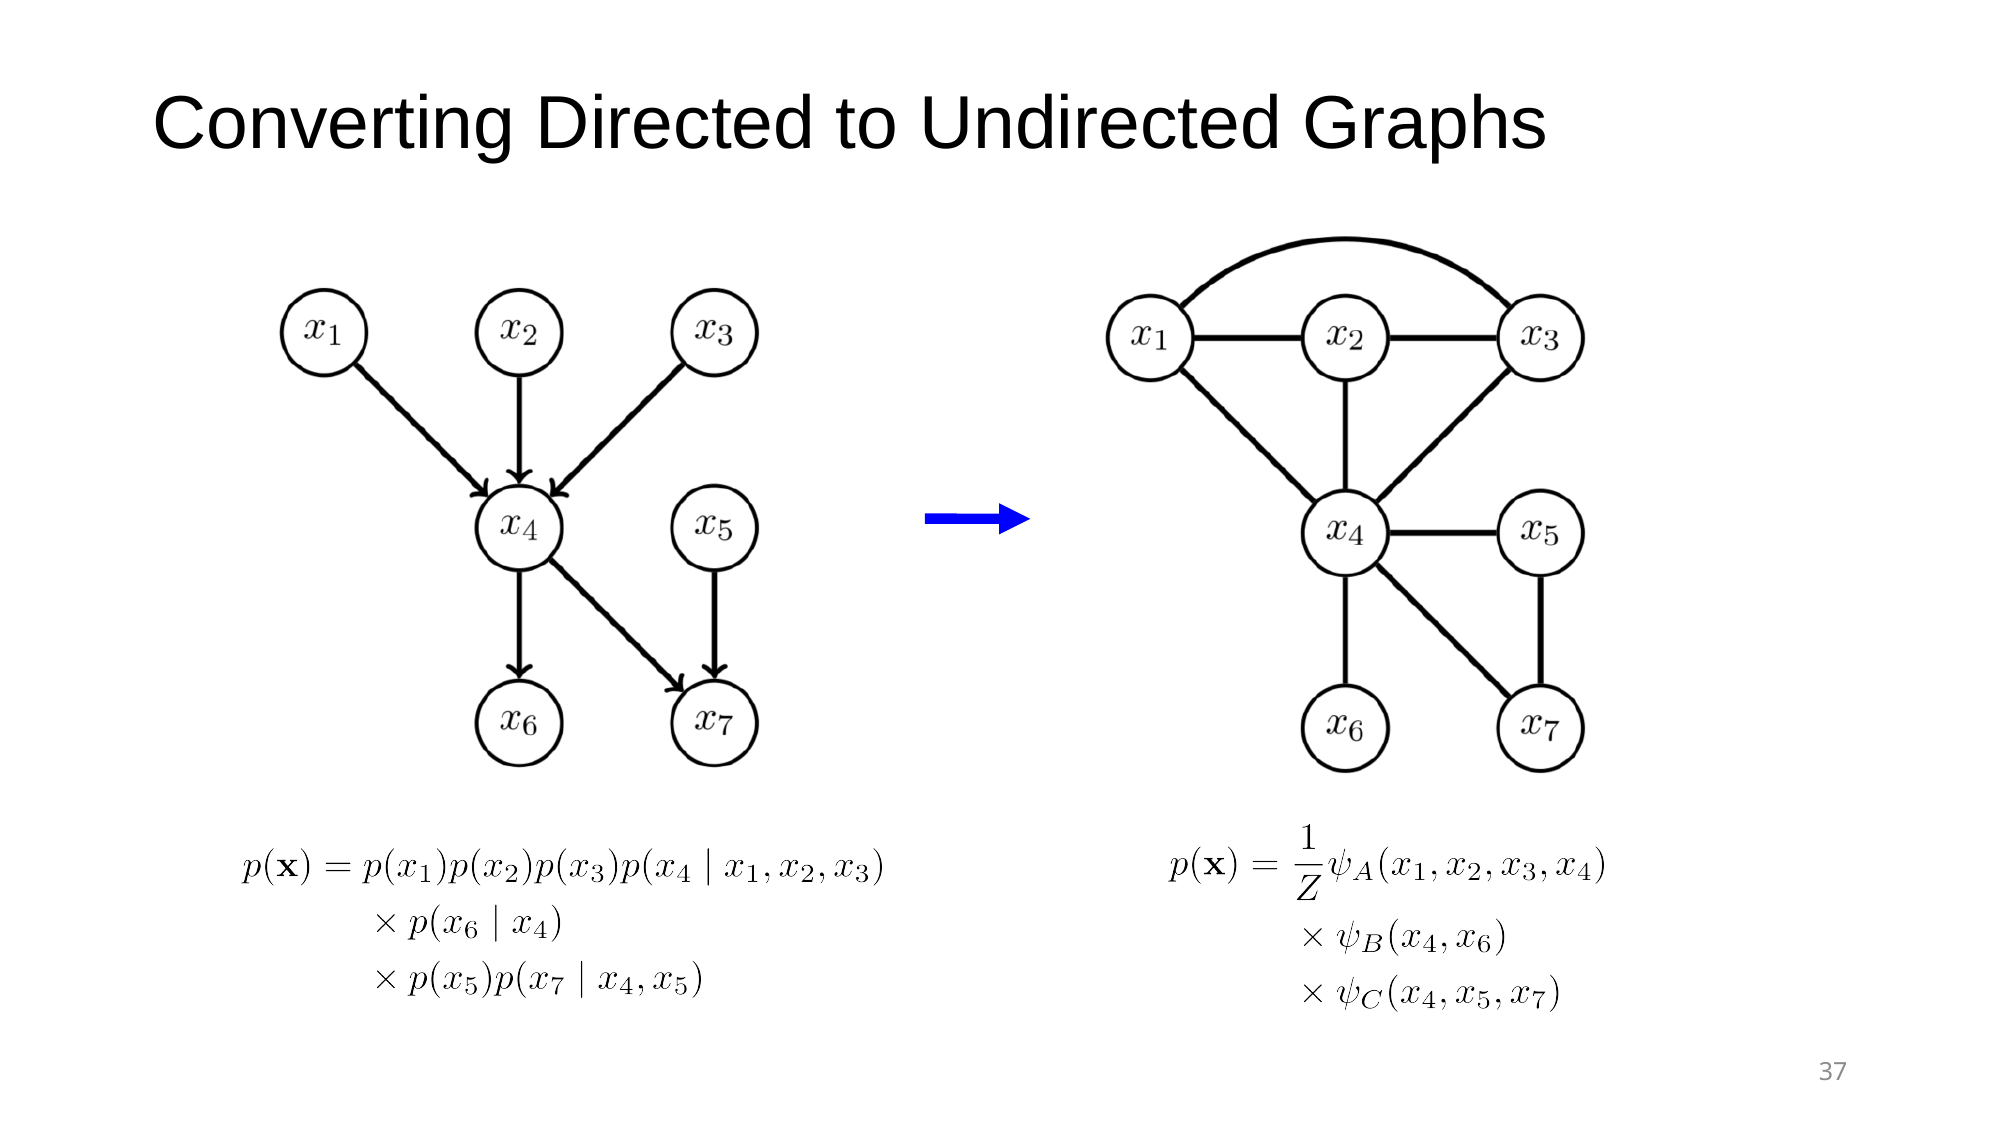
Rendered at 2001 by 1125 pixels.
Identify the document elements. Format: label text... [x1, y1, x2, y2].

title Converting Directed to Undirected Graphs [137, 59, 1863, 189]
picture [1072, 223, 1606, 790]
picture [1168, 824, 1604, 1012]
picture [272, 257, 779, 781]
picture [241, 848, 882, 998]
slide_number 37 [1412, 1042, 1863, 1103]
